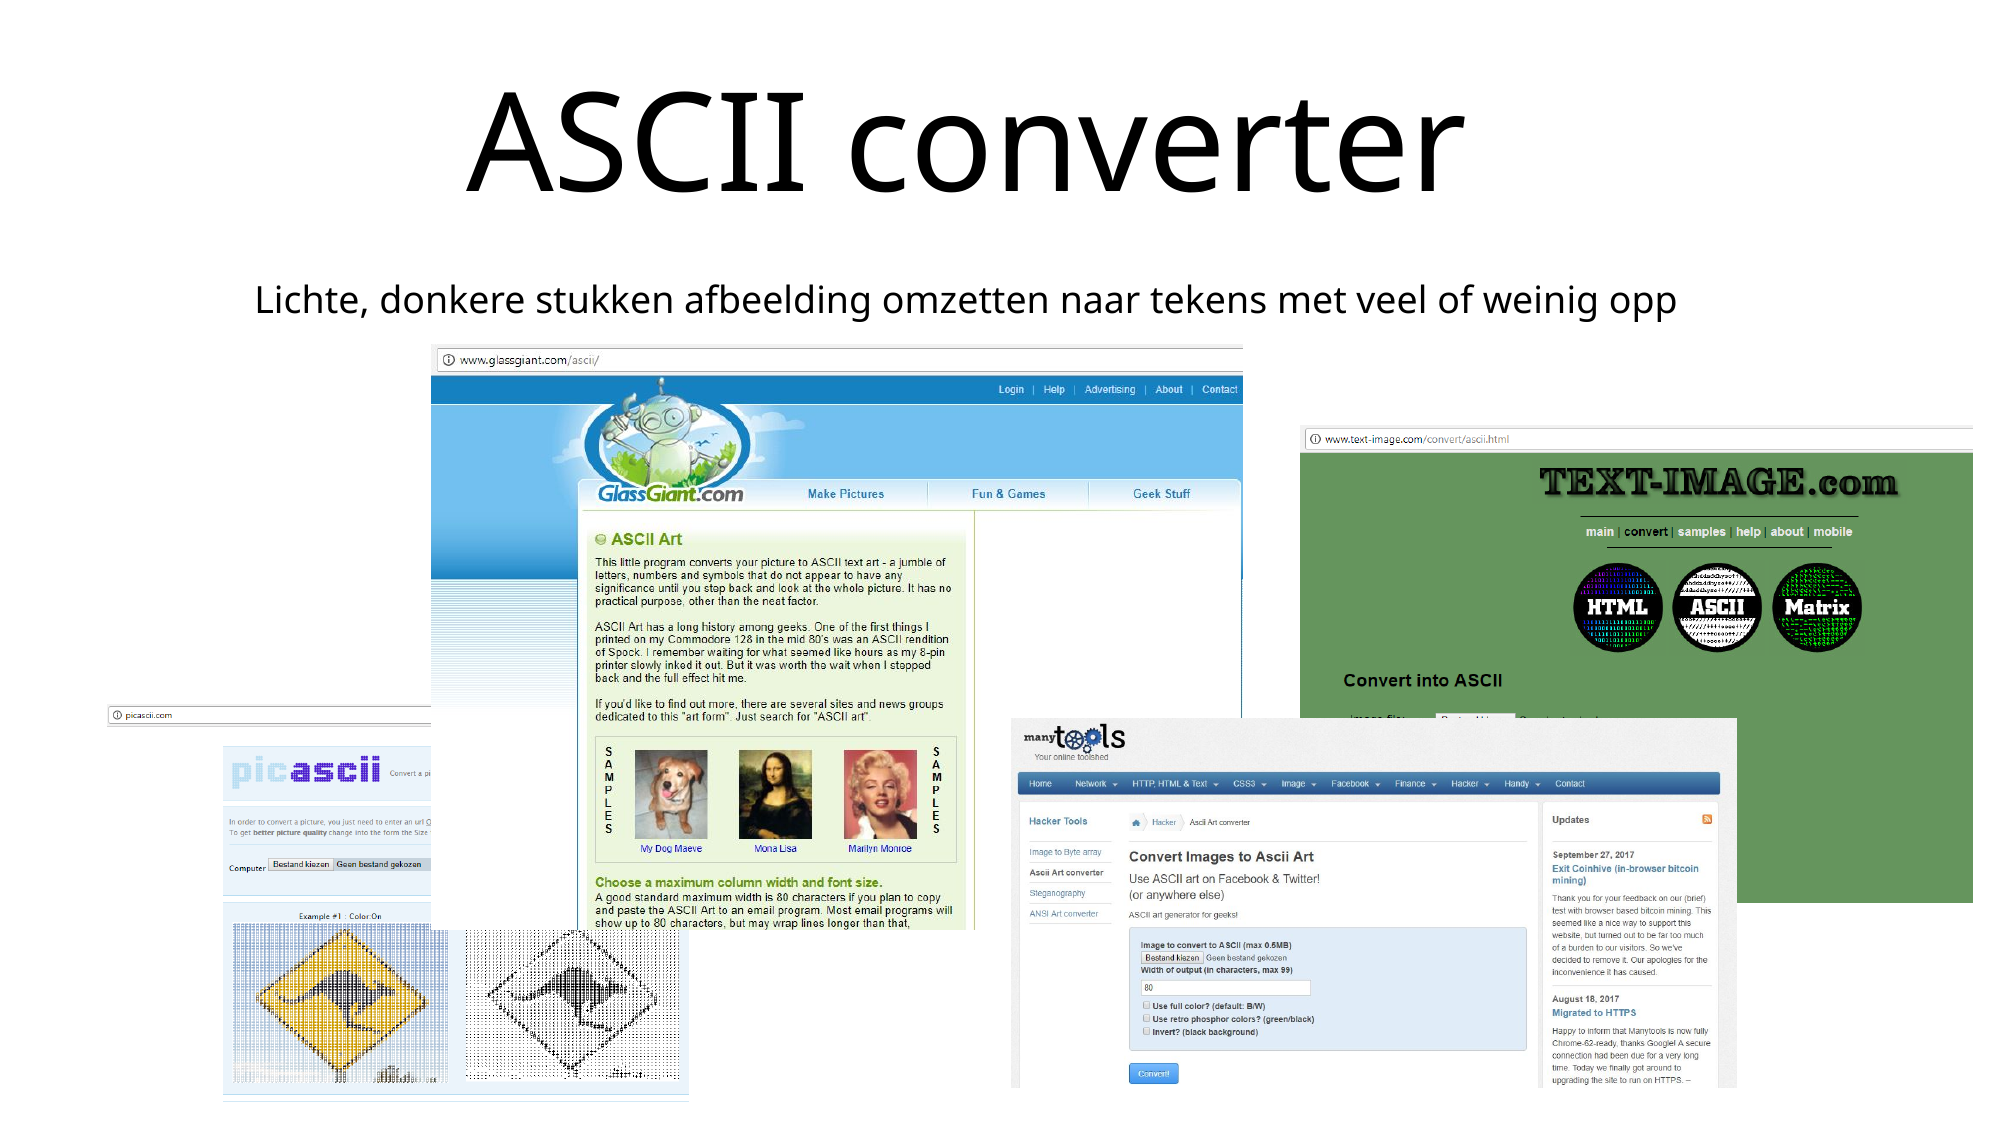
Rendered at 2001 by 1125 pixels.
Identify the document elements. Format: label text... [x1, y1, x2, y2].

text_box ASCII converter [451, 46, 1483, 227]
picture [107, 344, 1973, 1102]
text_box Lichte, donkere stukken afbeelding omzetten naar tekens met veel of weinig opp [239, 268, 1694, 328]
